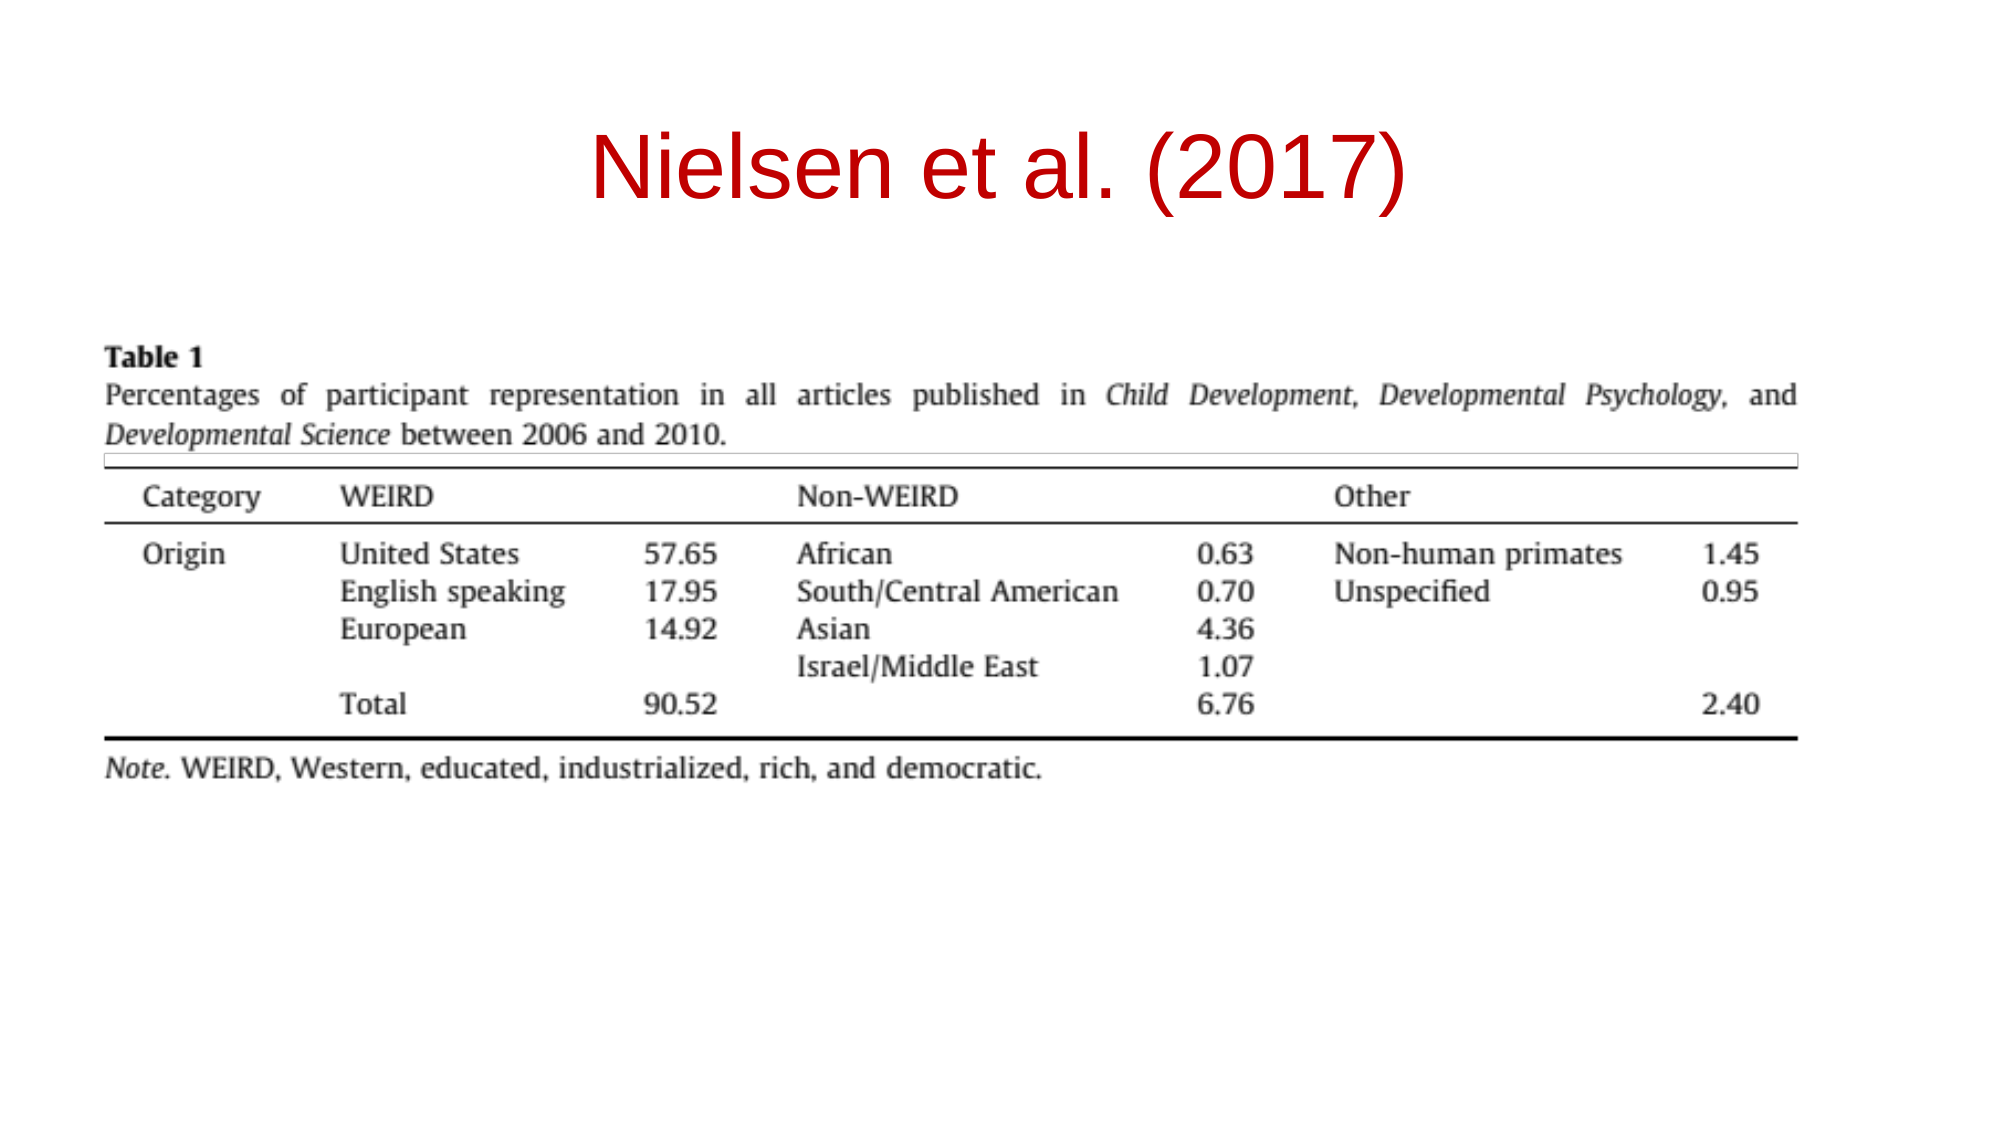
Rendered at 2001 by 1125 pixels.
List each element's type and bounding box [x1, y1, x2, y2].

picture [63, 0, 1863, 1125]
